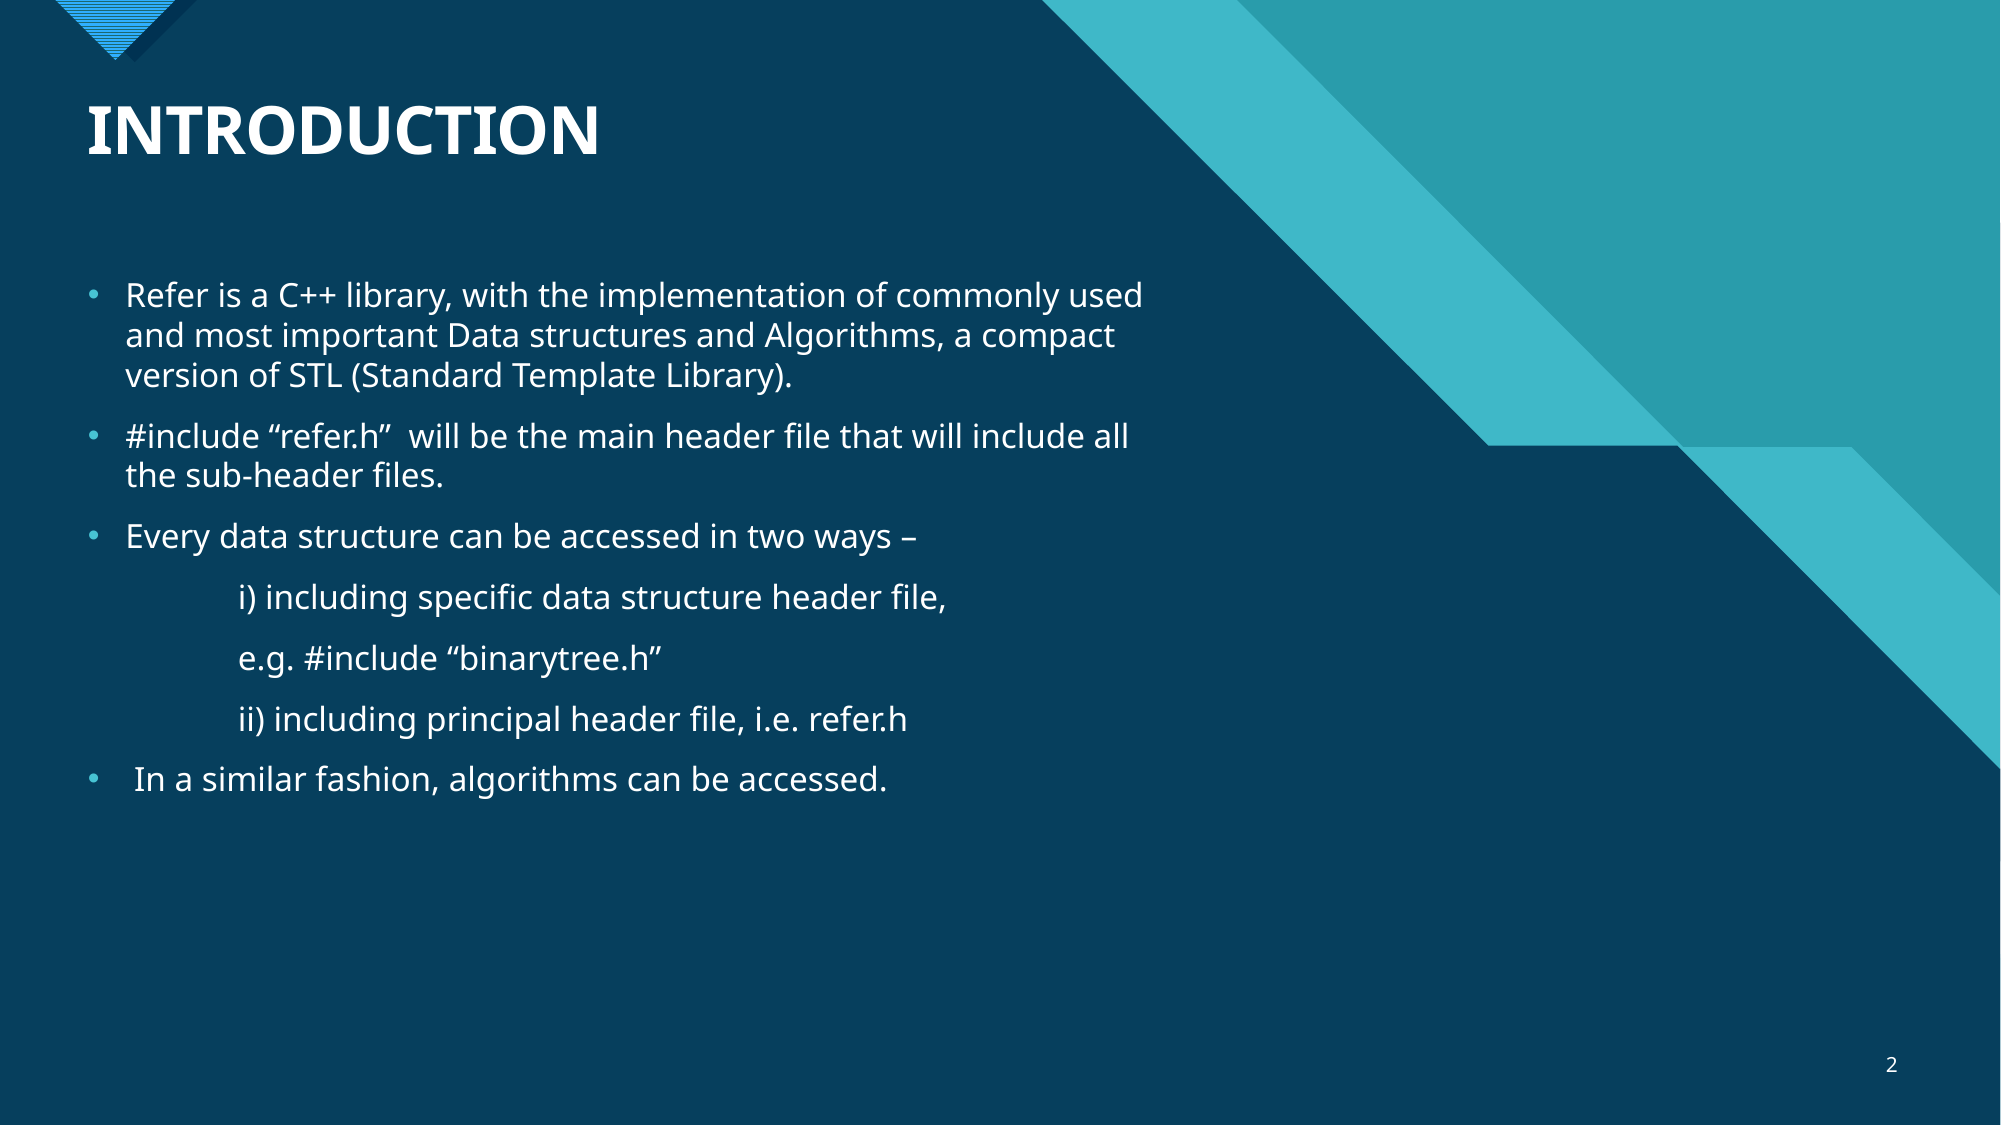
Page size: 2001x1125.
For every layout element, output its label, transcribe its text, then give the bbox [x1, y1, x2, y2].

title INTRODUCTION [72, 89, 1913, 177]
slide_number 2 [1845, 1035, 1913, 1096]
list Refer is a C++ library, with the implementation of commonly used and most important Data structures and Algorithms, a compact version of STL (Standard Template Library). #include “refer.h” will be the main header file that will include all the sub-header files. Every data structure can be accessed in two ways – i) including specific data structure header file, e.g. #include “binarytree.h” ii) including principal header file, i.e. refer.h In a similar fashion, algorithms can be accessed. [72, 266, 1175, 939]
